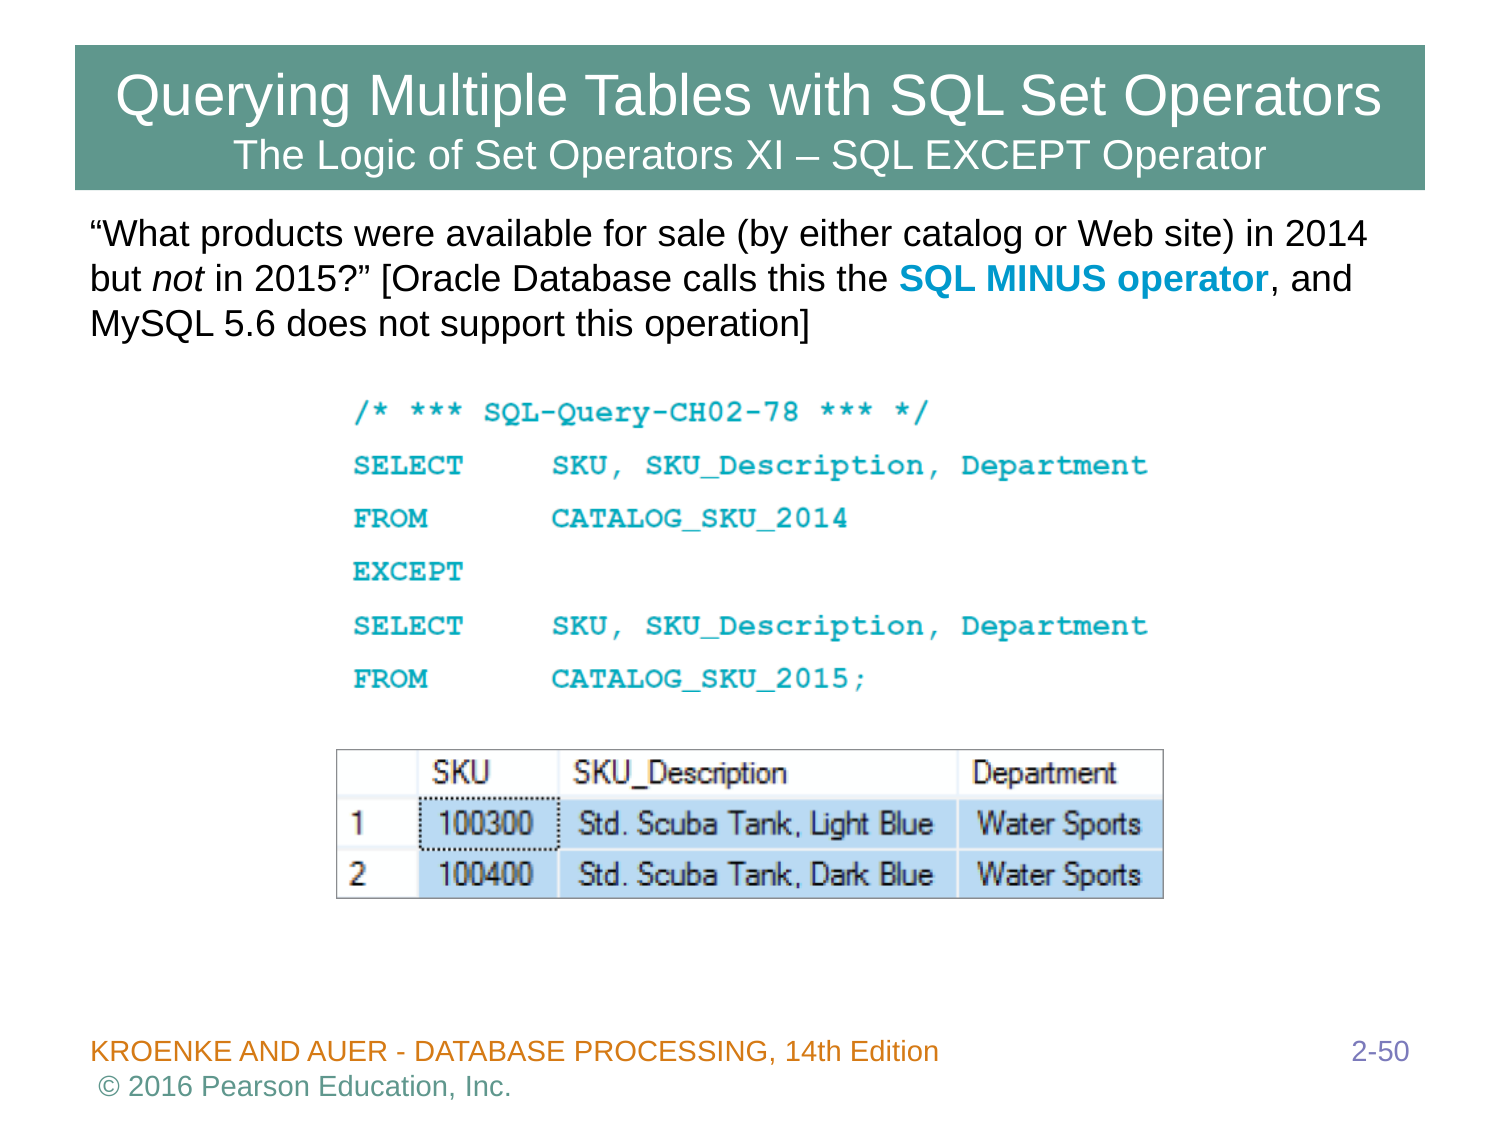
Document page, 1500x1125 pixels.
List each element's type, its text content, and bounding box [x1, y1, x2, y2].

text_box “What products were available for sale (by either catalog or Web site) in 2014 but not in 2015?” [Oracle Database calls this the SQL MINUS operator, and MySQL 5.6 does not support this operation] [74, 201, 1425, 352]
footer KROENKE AND AUER - DATABASE PROCESSING, 14th Edition © 2016 Pearson Education, Inc. [74, 1024, 963, 1104]
picture [336, 749, 1164, 900]
title Querying Multiple Tables with SQL Set Operators The Logic of Set Operators XI – SQL EXCEPT Operator [74, 44, 1426, 191]
slide_number 2-50 [1074, 1024, 1426, 1103]
picture [352, 399, 1148, 693]
